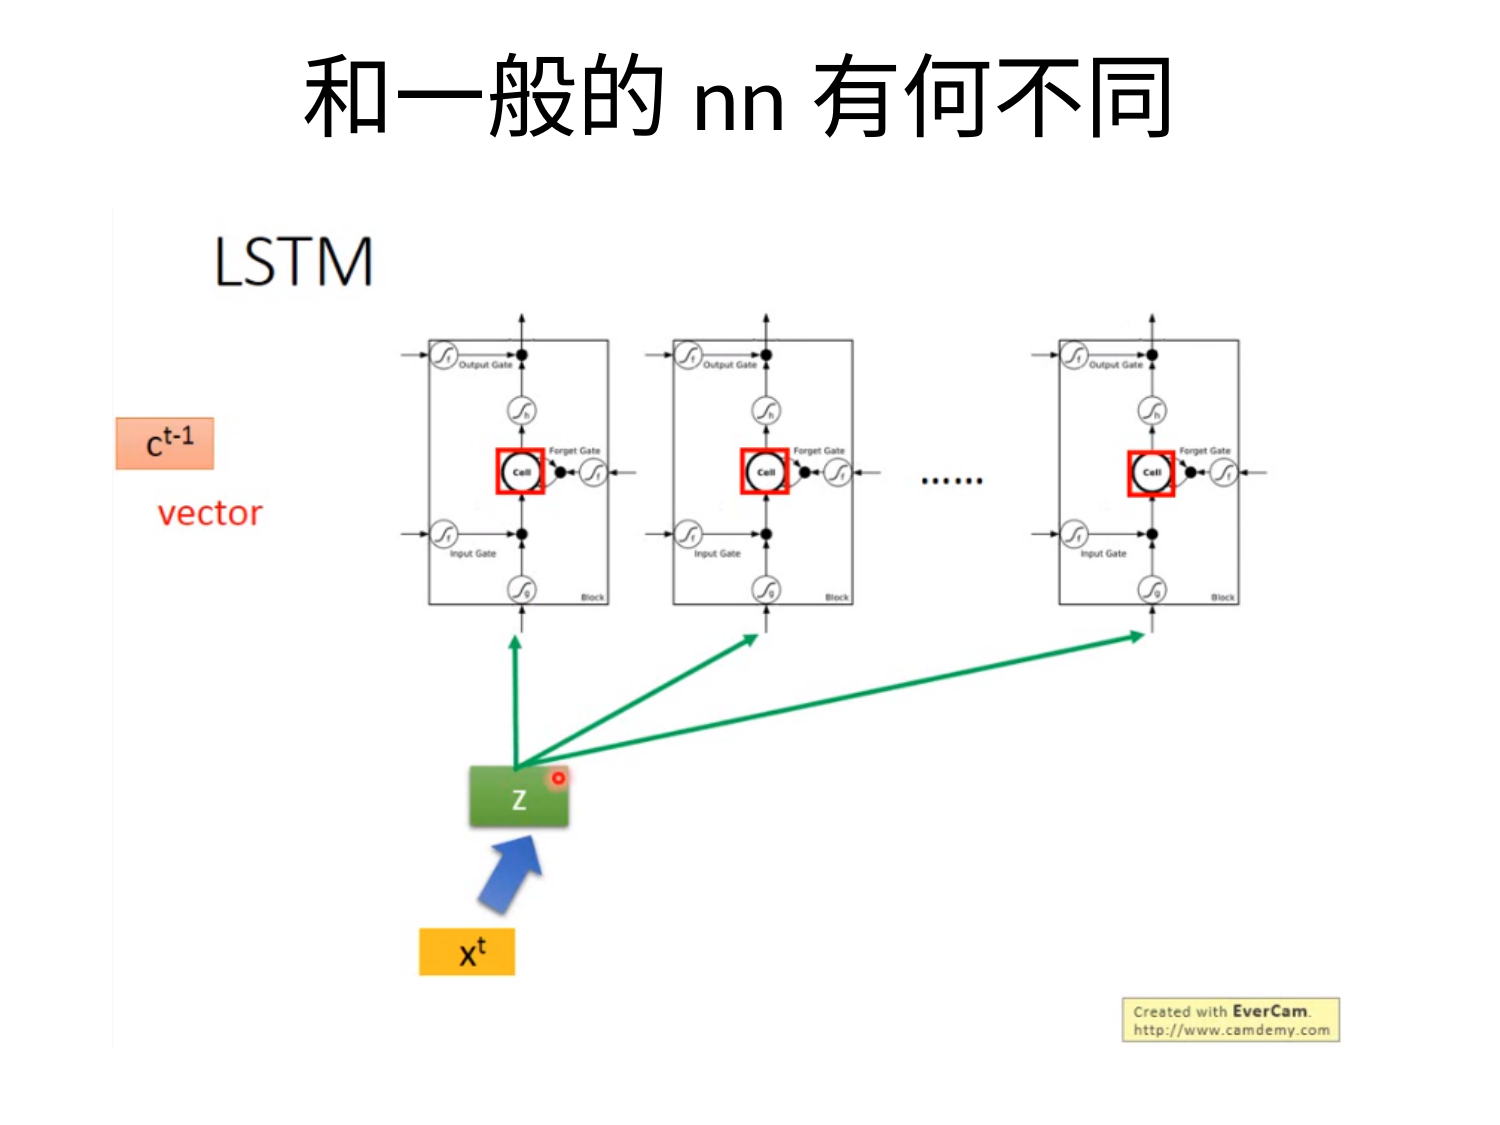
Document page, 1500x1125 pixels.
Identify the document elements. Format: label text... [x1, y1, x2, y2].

title 和一般的nn有何不同 [64, 0, 1415, 188]
picture [111, 207, 1346, 1047]
